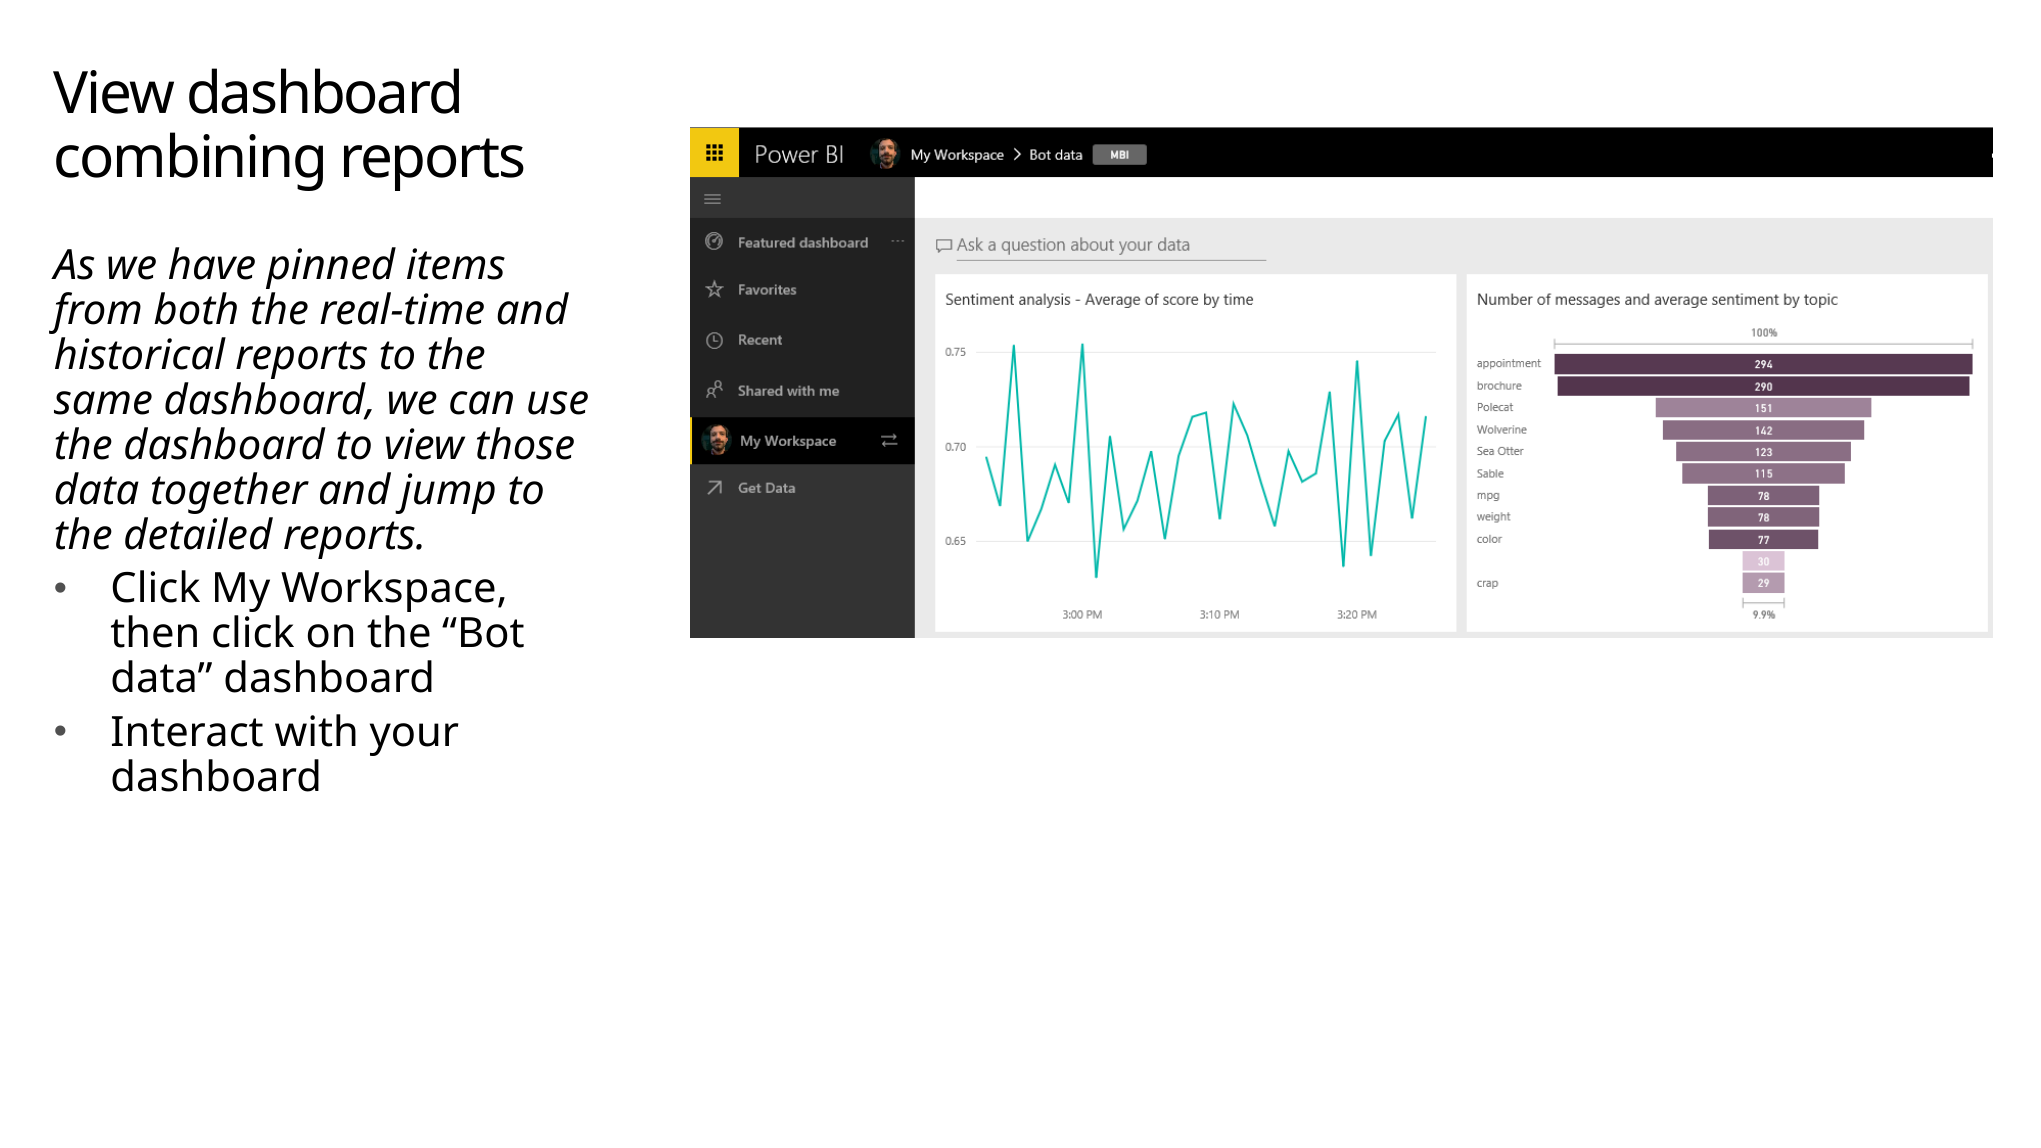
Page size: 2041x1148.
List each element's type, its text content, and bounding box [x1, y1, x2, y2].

list As we have pinned items from both the real-time and historical reports to the same dashboard, we can use the dashboard to view those data together and jump to the detailed reports. Click My Workspace, then click on the “Bot data” dashboard Interact with your dashboard [30, 228, 616, 825]
picture [689, 127, 1993, 639]
title View dashboard combining reports [30, 48, 616, 207]
